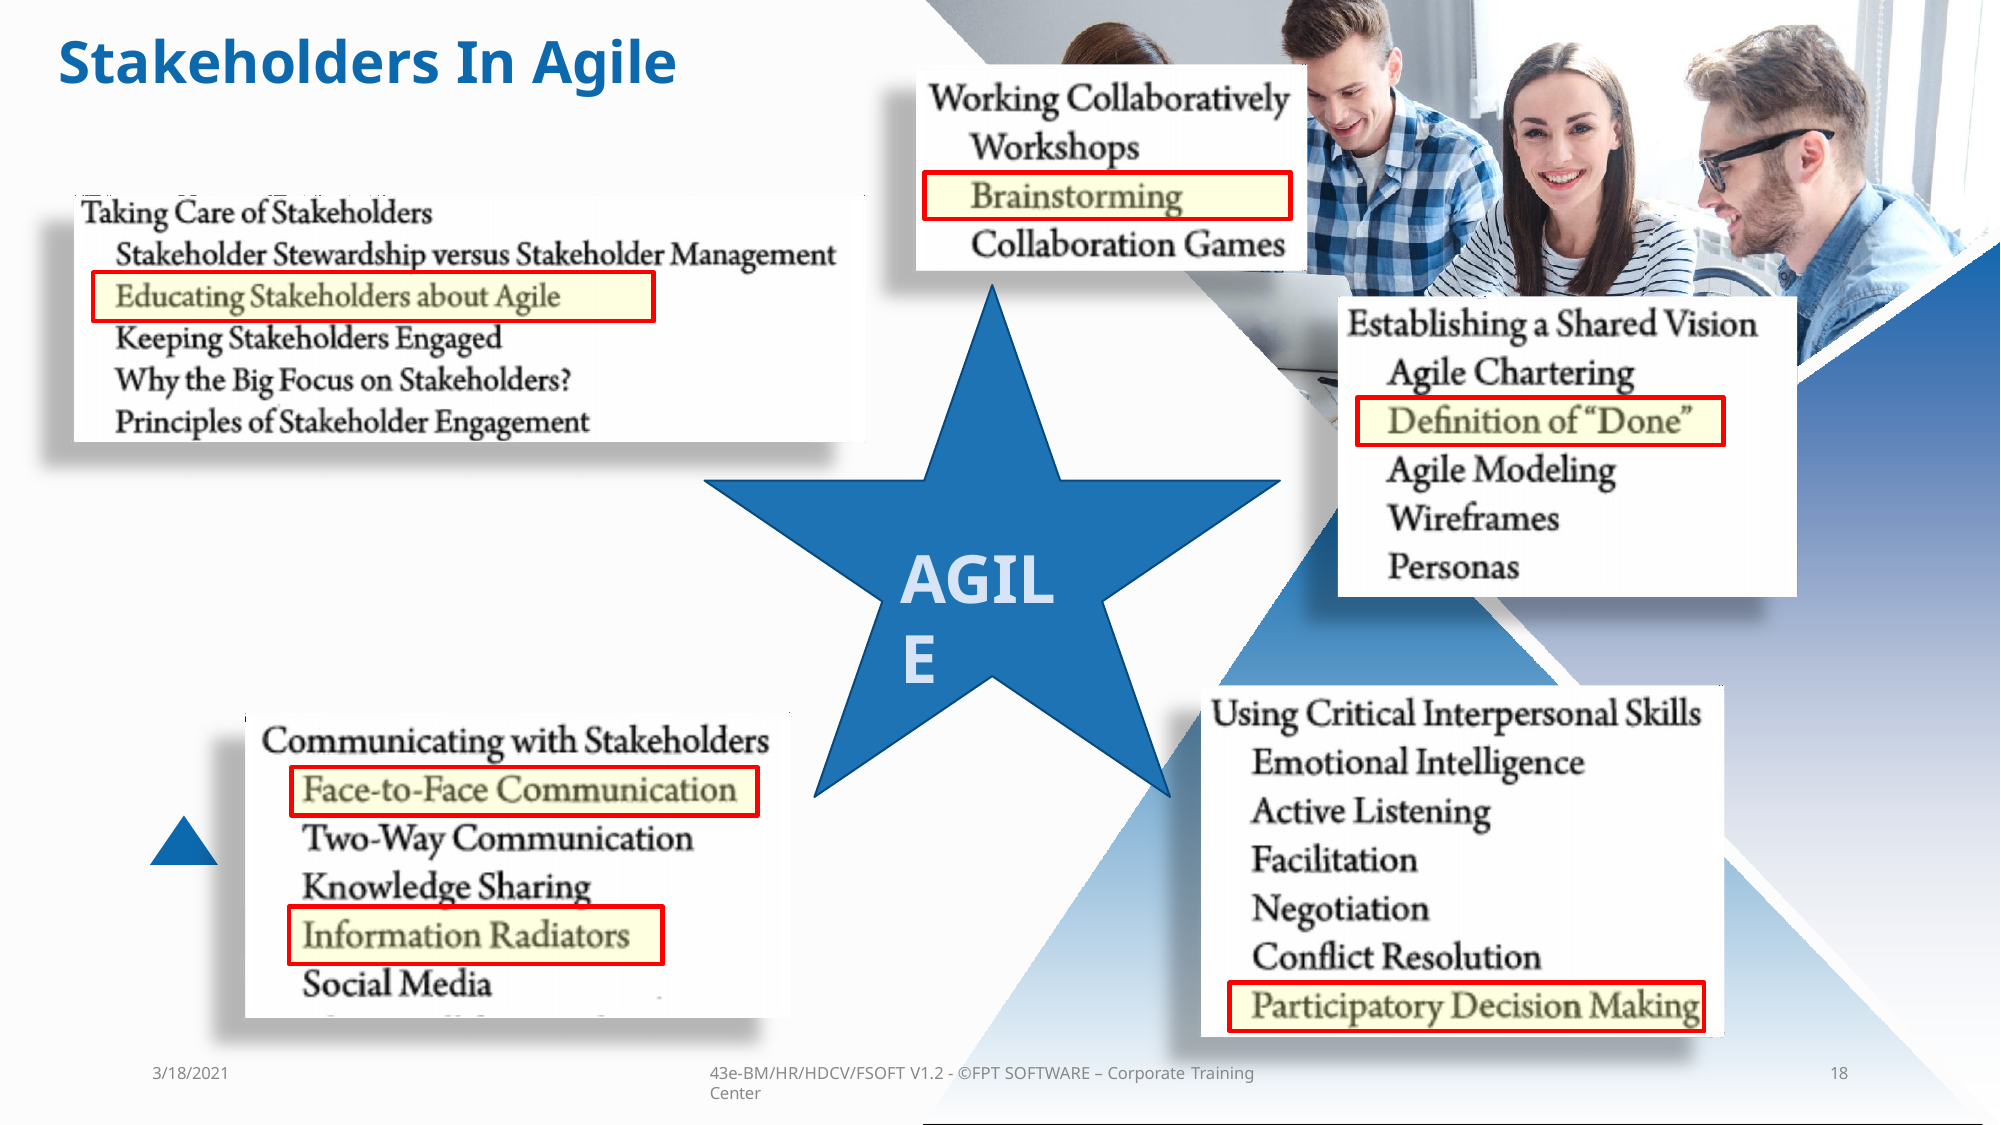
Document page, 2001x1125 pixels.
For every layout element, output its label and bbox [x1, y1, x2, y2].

text_box [90, 169, 1727, 1034]
text_box [16, 0, 2000, 1125]
